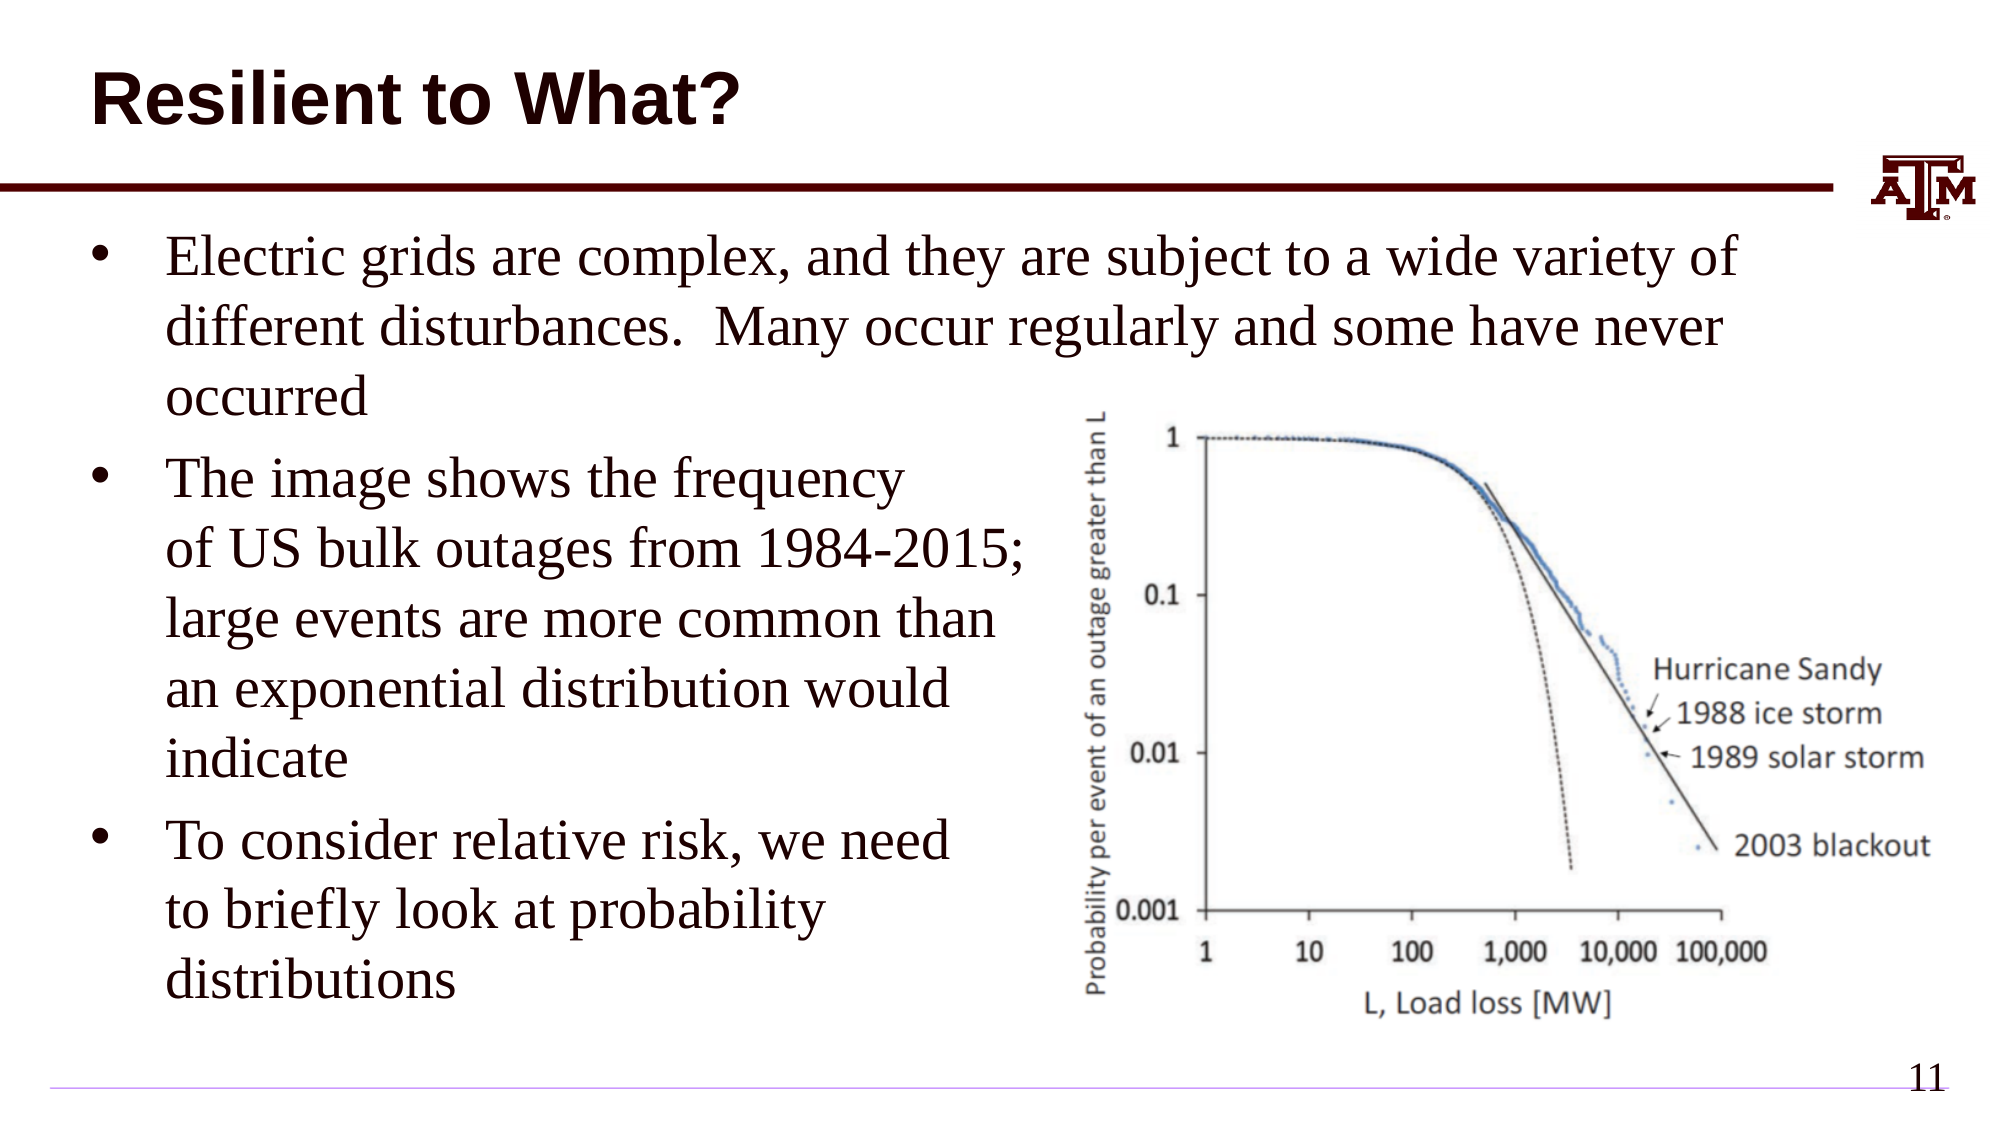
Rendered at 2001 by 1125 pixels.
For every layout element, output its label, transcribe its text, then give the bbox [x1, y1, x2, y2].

picture [1856, 137, 1990, 238]
picture [1049, 399, 1963, 1026]
list Electric grids are complex, and they are subject to a wide variety of different disturbances. Many occur regularly and some have never occurred The image shows the frequency of US bulk outages from 1984-2015; large events are more common than an exponential distribution would indicate To consider relative risk, we need to briefly look at probability distributions [74, 209, 1929, 823]
title Resilient to What? [74, 12, 1909, 188]
slide_number 10 [1862, 1037, 1963, 1113]
